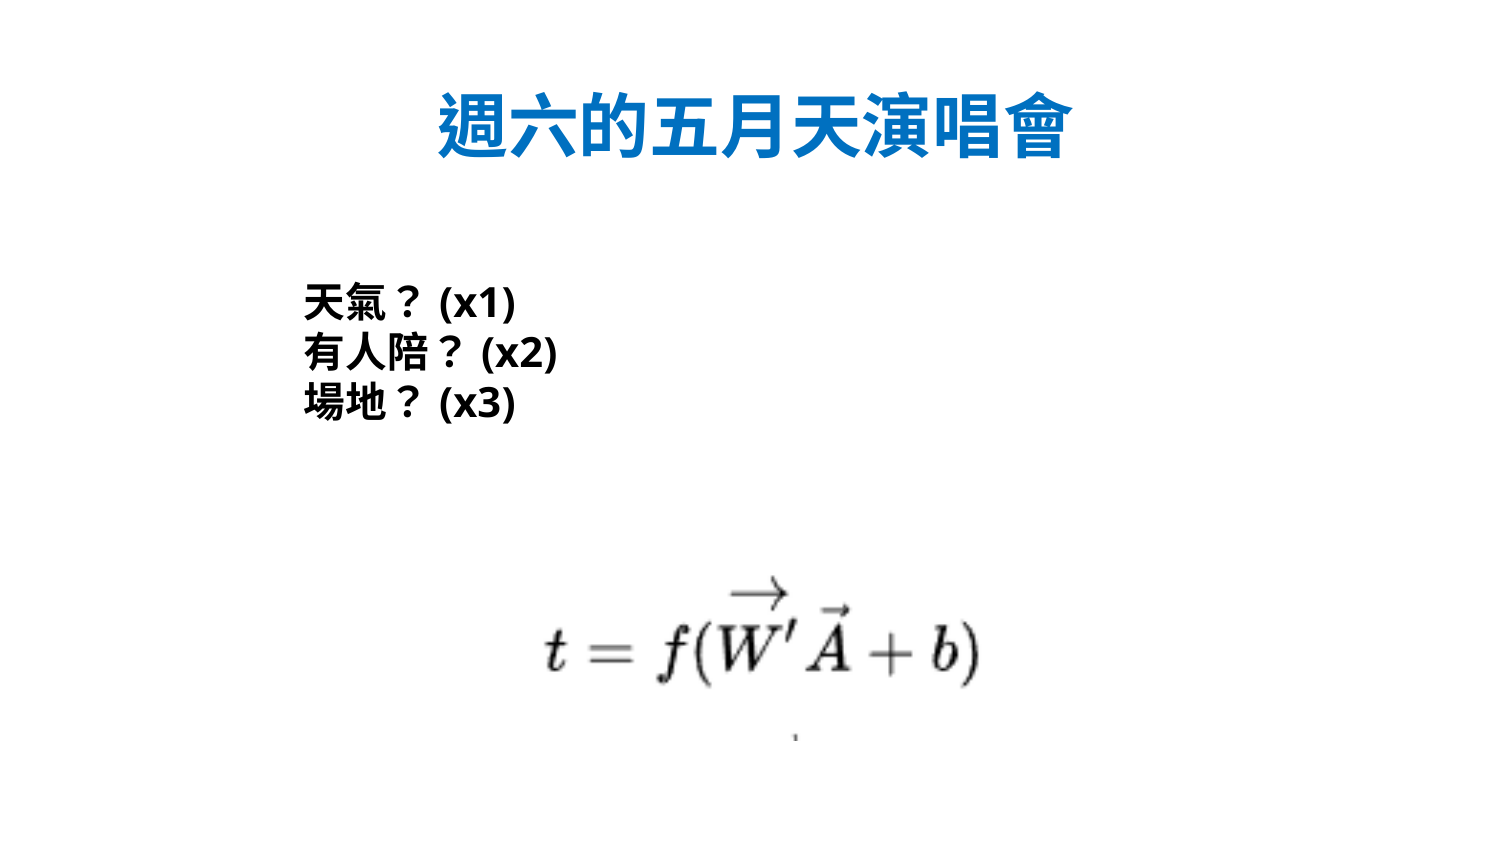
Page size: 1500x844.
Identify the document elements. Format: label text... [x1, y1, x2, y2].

picture [537, 551, 1019, 741]
title 週六的五月天演唱會 [76, 22, 1436, 226]
text_box 天氣？(x1) 有人陪？(x2) 場地？(x3) [289, 268, 1306, 434]
